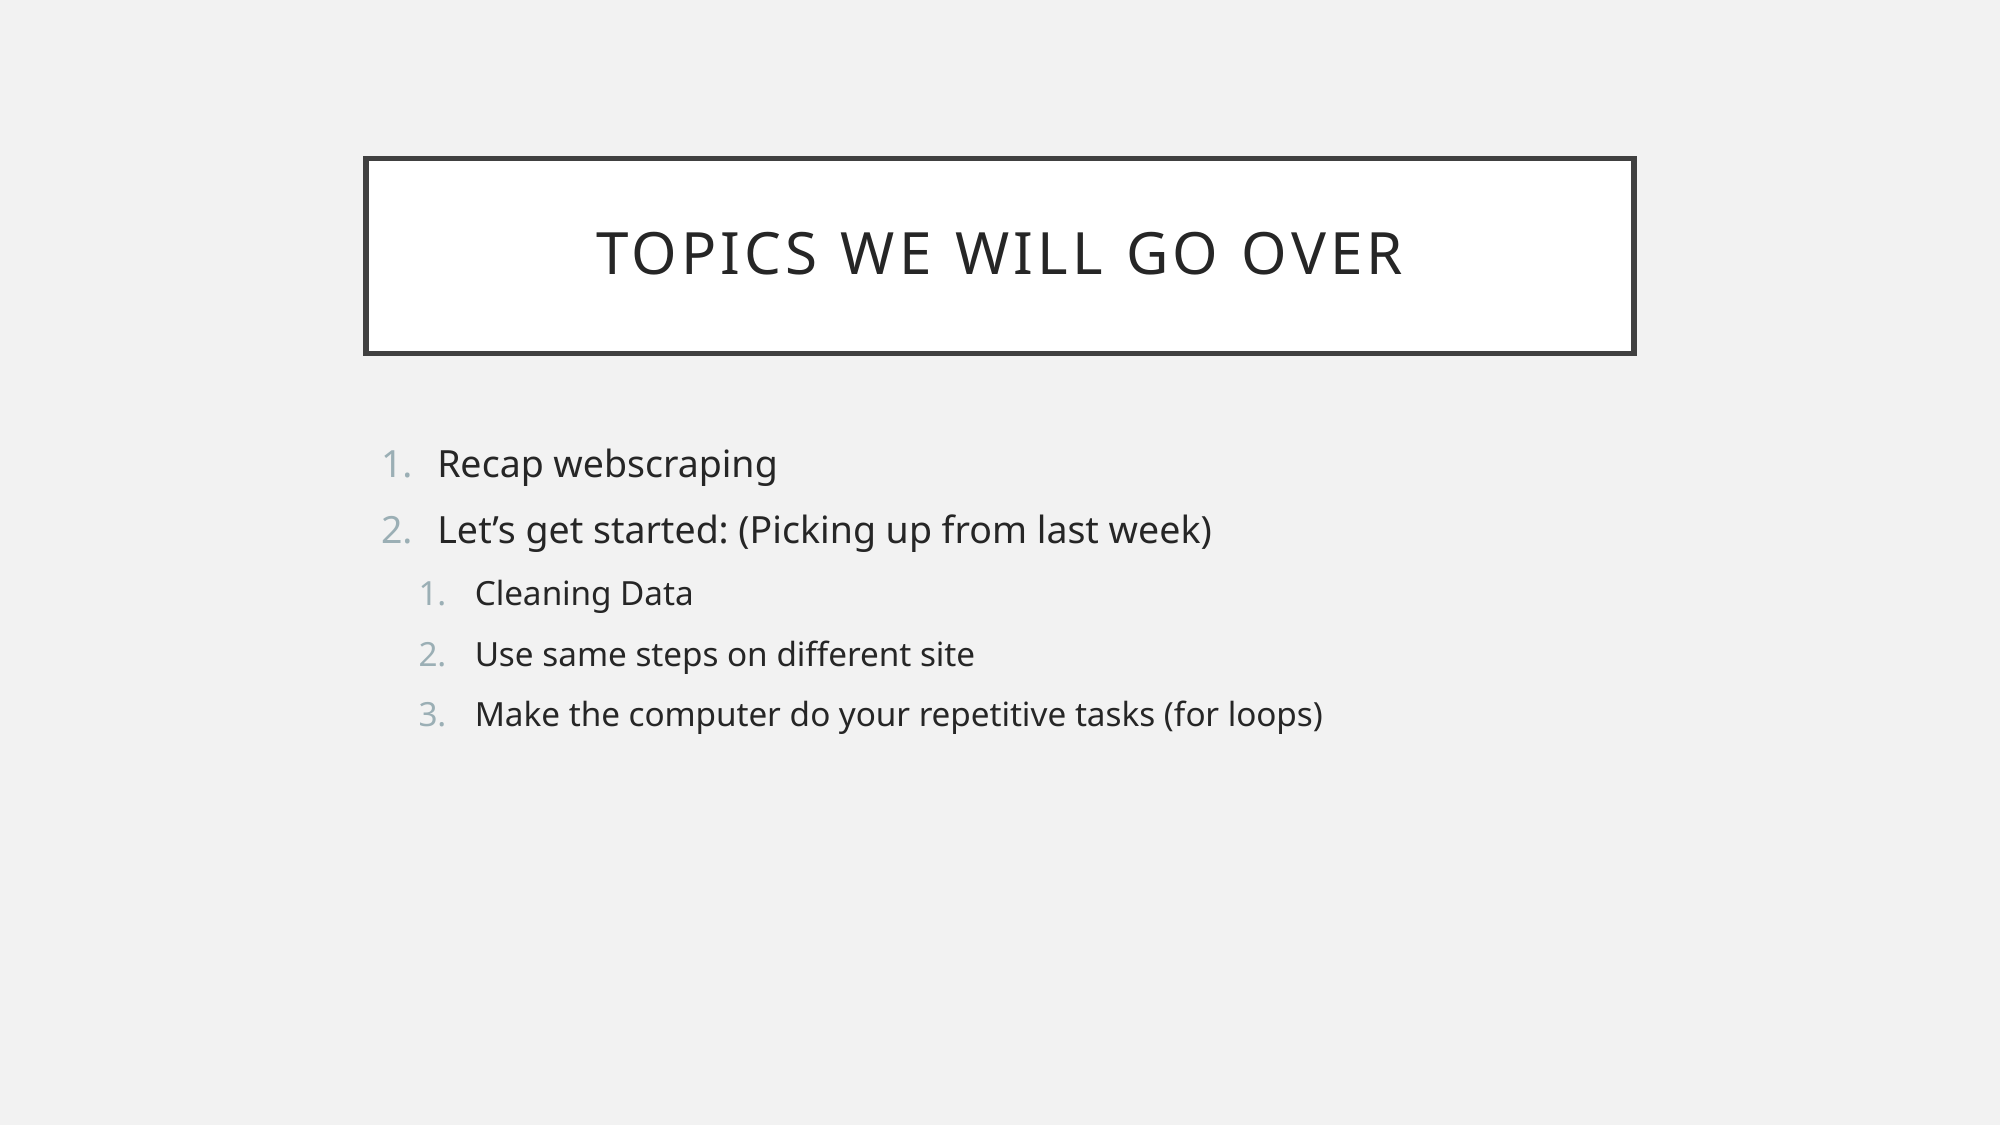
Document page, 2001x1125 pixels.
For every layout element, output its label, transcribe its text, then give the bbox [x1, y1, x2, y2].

title Topics we wIll Go OVER [363, 156, 1637, 356]
list Recap webscraping Let’s get started: (Picking up from last week) Cleaning Data Use same steps on different site Make the computer do your repetitive tasks (for loops) [366, 432, 1634, 942]
